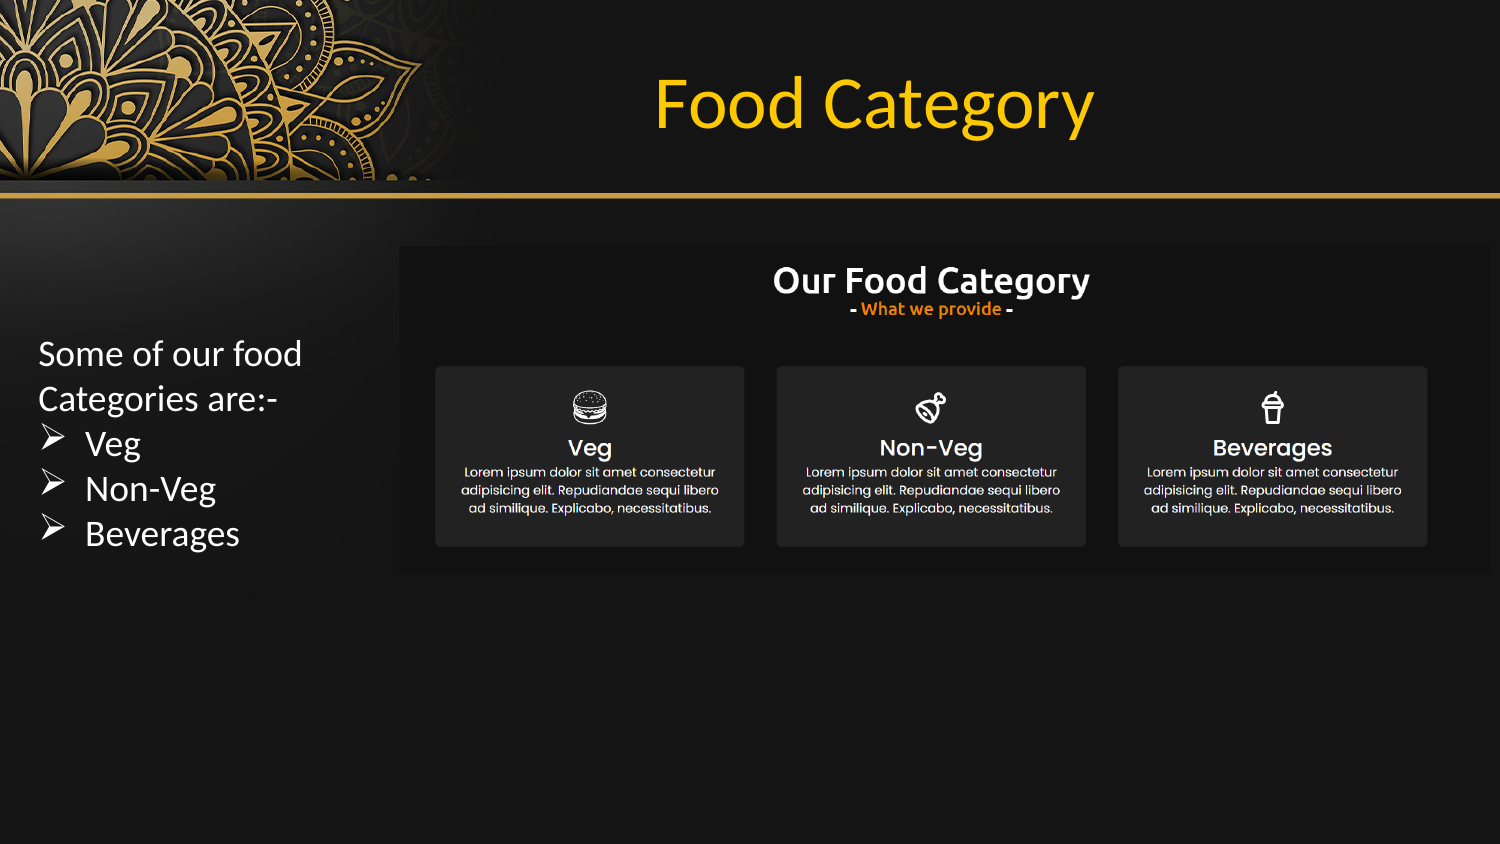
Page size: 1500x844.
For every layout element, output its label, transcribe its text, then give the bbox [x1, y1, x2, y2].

text_box Food Category [599, 46, 1151, 151]
picture [0, 0, 1500, 844]
text_box Some of our food Categories are:- Veg Non-Veg Beverages [23, 321, 425, 652]
